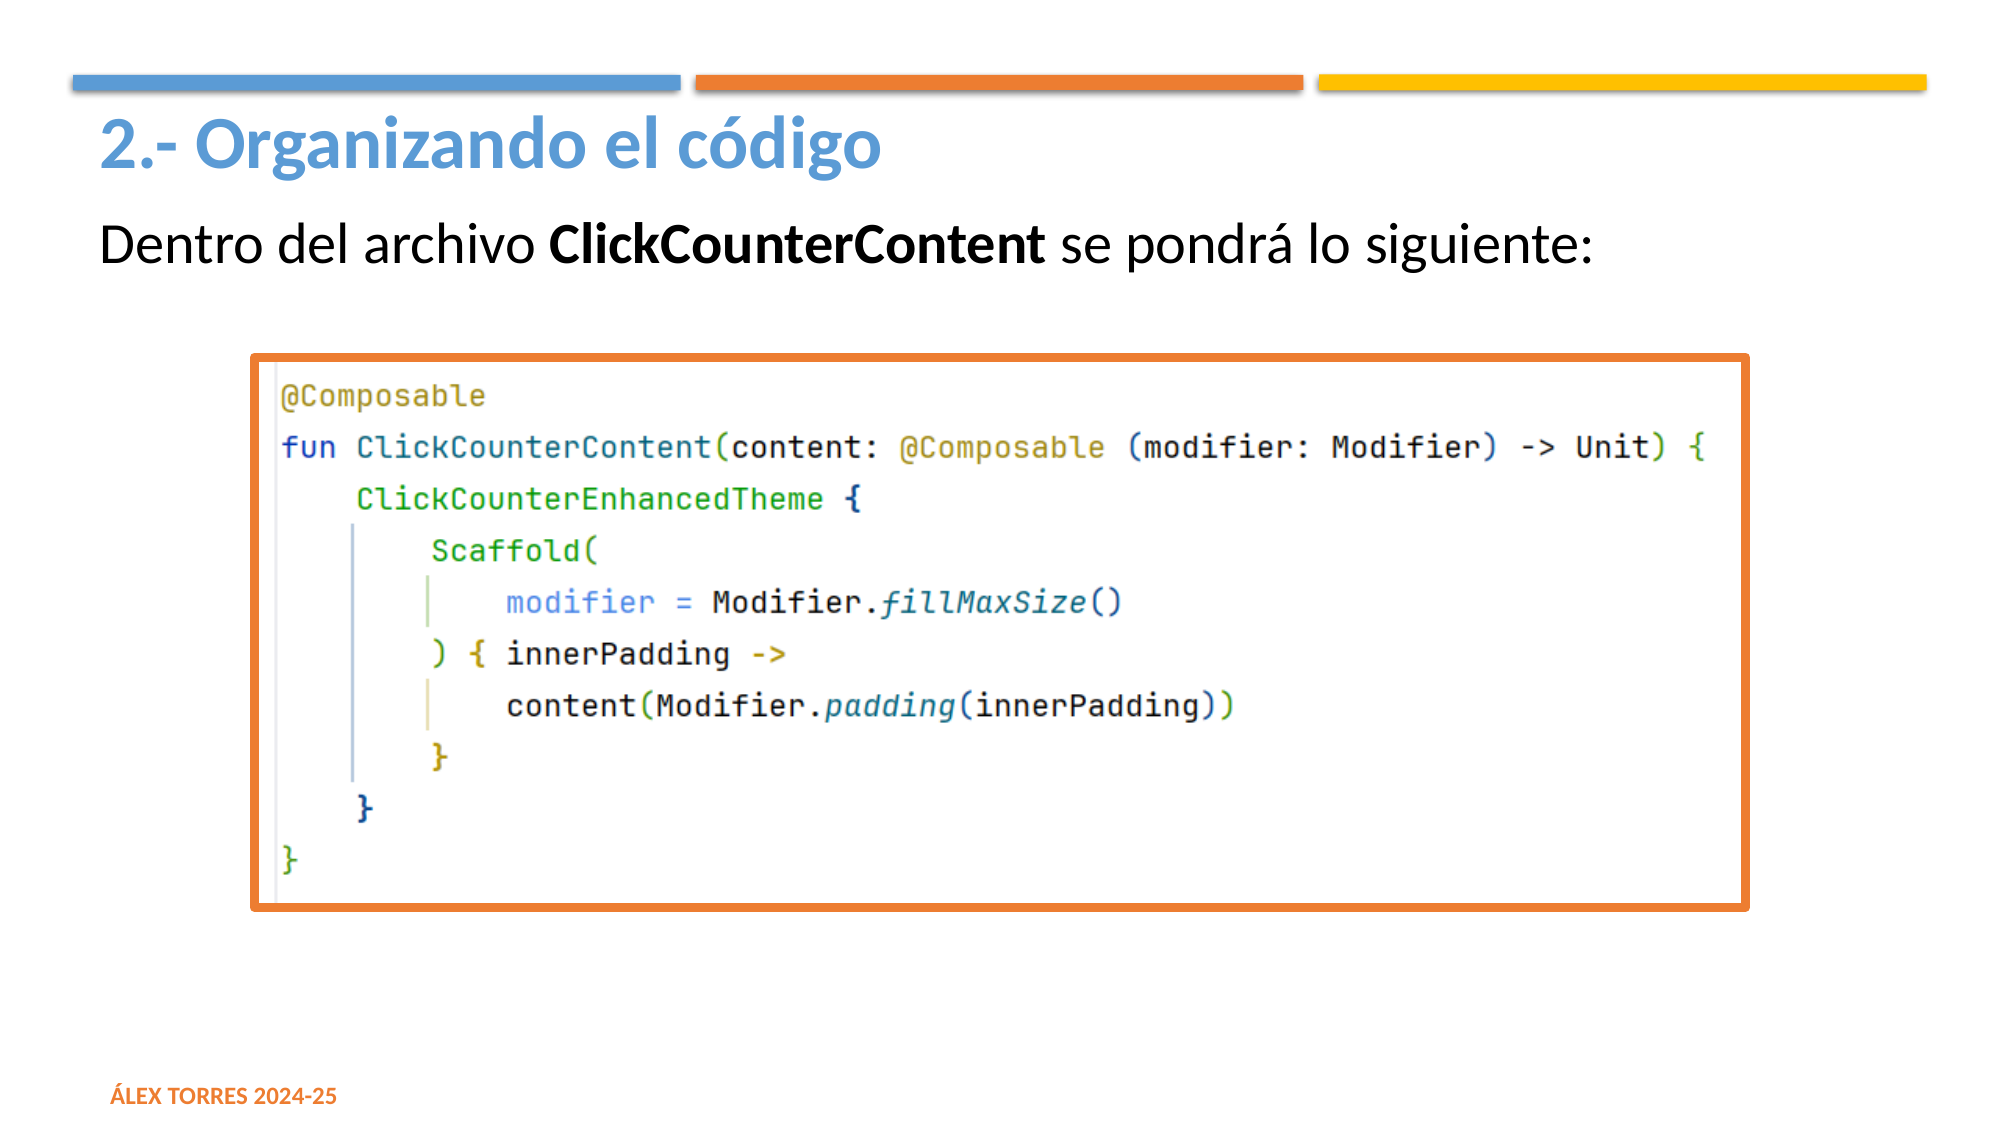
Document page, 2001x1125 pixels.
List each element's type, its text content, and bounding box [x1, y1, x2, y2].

text_box Dentro del archivo ClickCounterContent se pondrá lo siguiente: [85, 190, 1915, 1074]
text_box 2.- Organizando el código [85, 78, 1915, 188]
picture [258, 361, 1742, 904]
